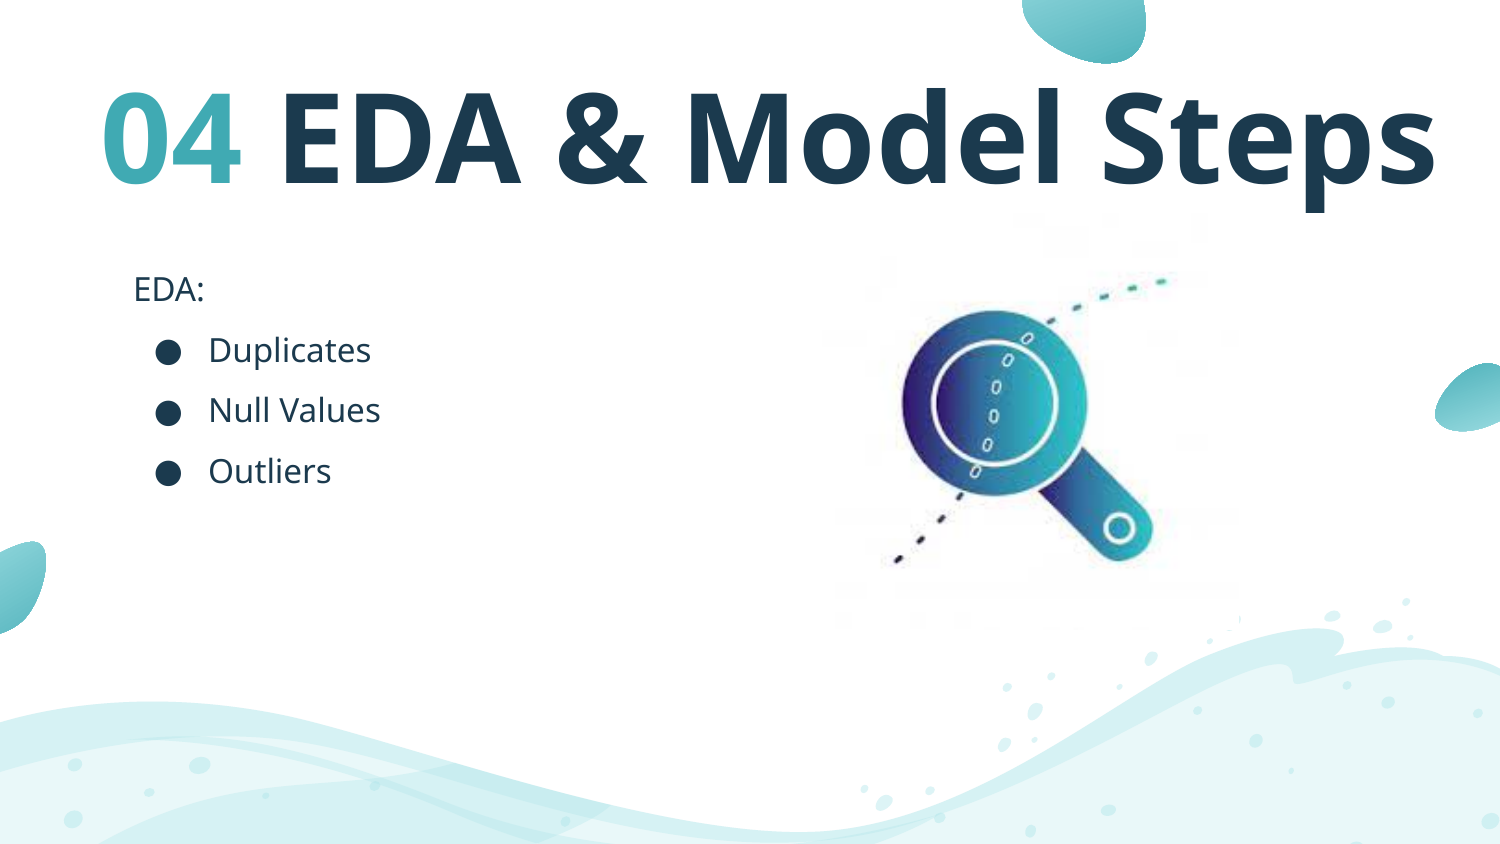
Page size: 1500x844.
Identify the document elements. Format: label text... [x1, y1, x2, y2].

subtitle EDA: Duplicates Null Values Outliers [118, 252, 817, 630]
title 04 EDA & Model Steps [68, 43, 1464, 138]
picture [822, 213, 1240, 631]
